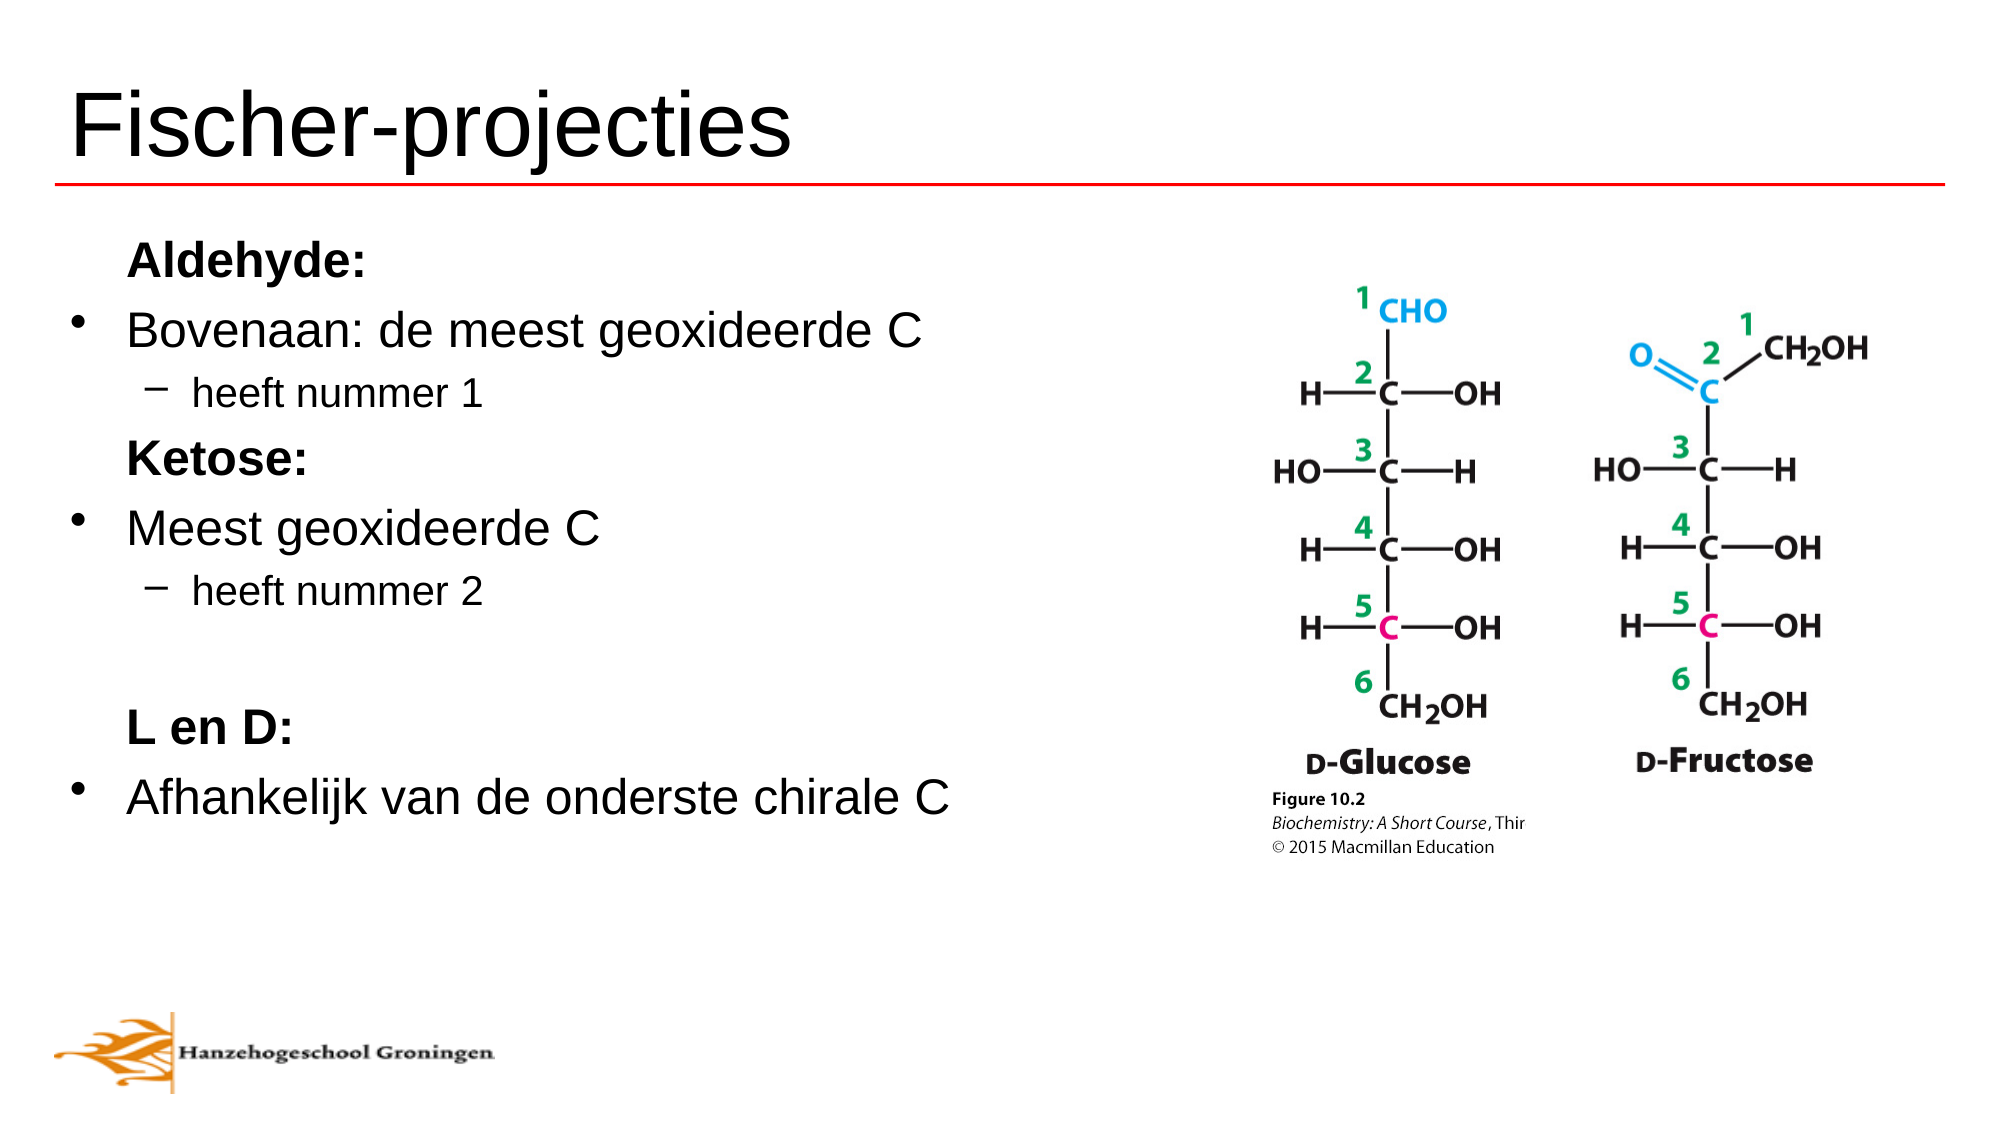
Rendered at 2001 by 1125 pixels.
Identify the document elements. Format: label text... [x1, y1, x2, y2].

picture [1263, 266, 1526, 861]
list Aldehyde: Bovenaan: de meest geoxideerde C heeft nummer 1 Ketose: Meest geoxideerde C heeft nummer 2 L en D: Afhankelijk van de onderste chirale C [54, 219, 1473, 1008]
picture [54, 1012, 495, 1094]
title Fischer-projecties [54, 54, 1946, 185]
picture [1578, 223, 1873, 818]
